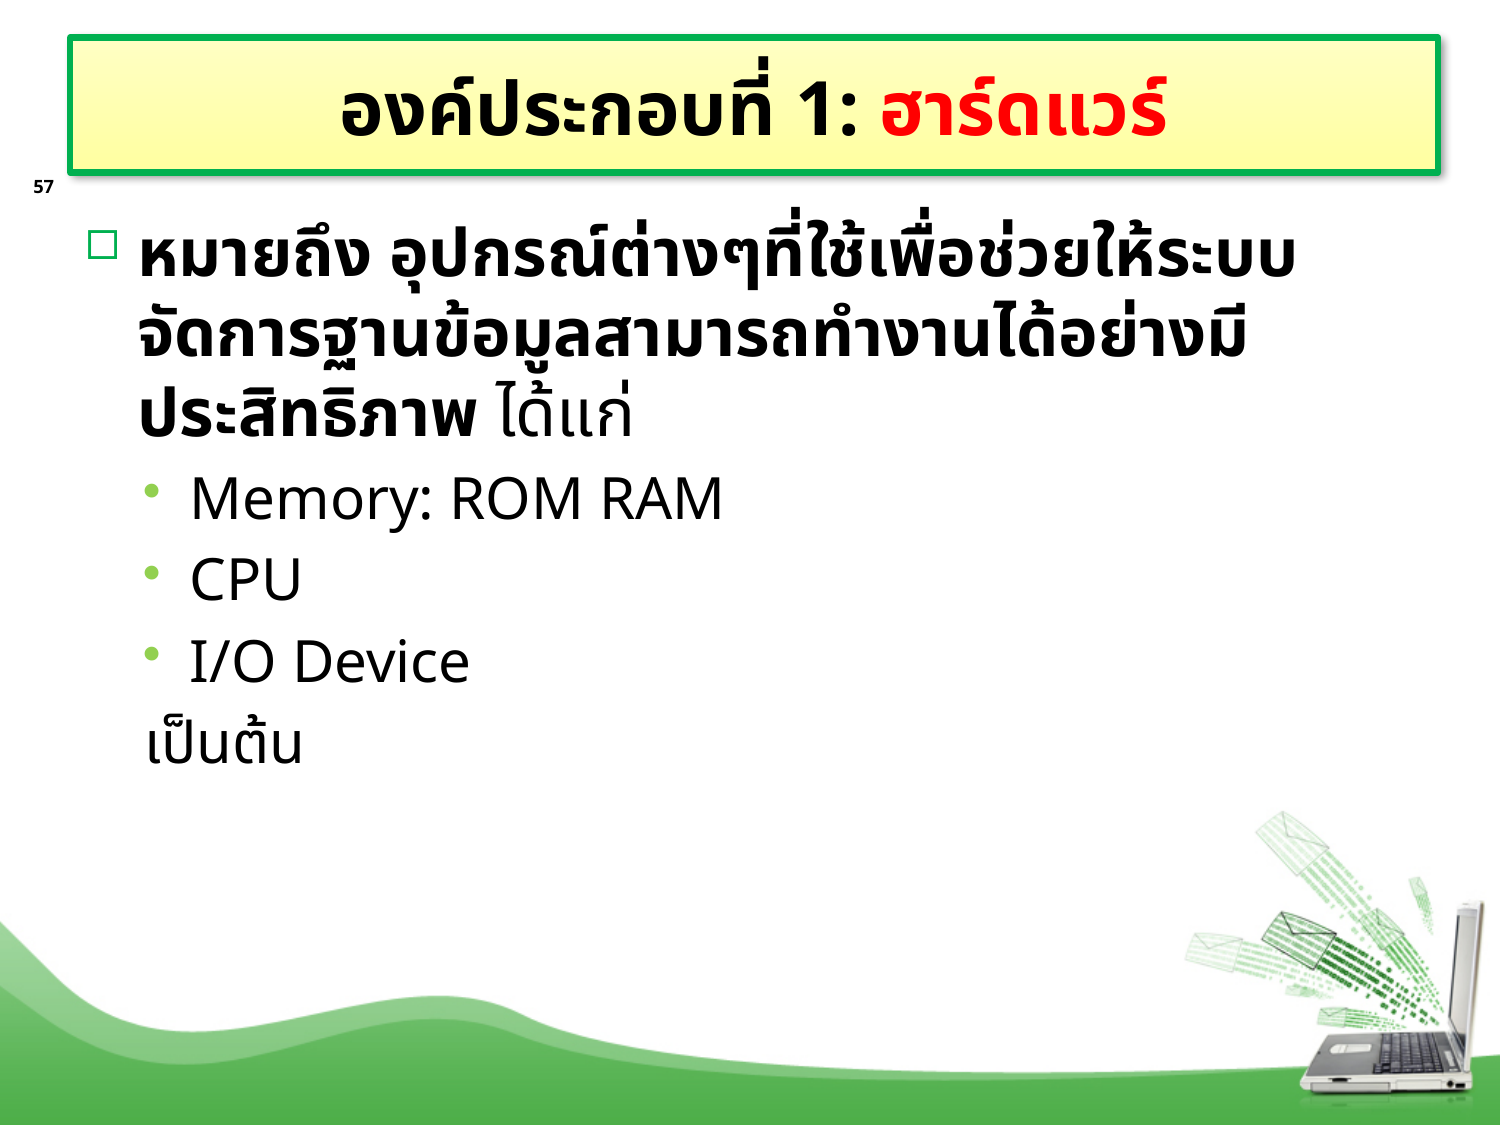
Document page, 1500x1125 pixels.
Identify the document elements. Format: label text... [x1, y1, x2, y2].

title องค์ประกอบที่ 1: ฮาร์ดแวร์ [67, 34, 1441, 176]
slide_number 57 [0, 168, 88, 209]
list หมายถึง อุปกรณ์ต่างๆที่ใช้เพื่อช่วยให้ระบบจัดการฐานข้อมูลสามารถทำงานได้อย่างมีประสิทธิภาพ ได้แก่ Memory: ROM RAM CPU I/O Device เป็นต้น [70, 202, 1438, 965]
picture [0, 0, 1500, 1125]
